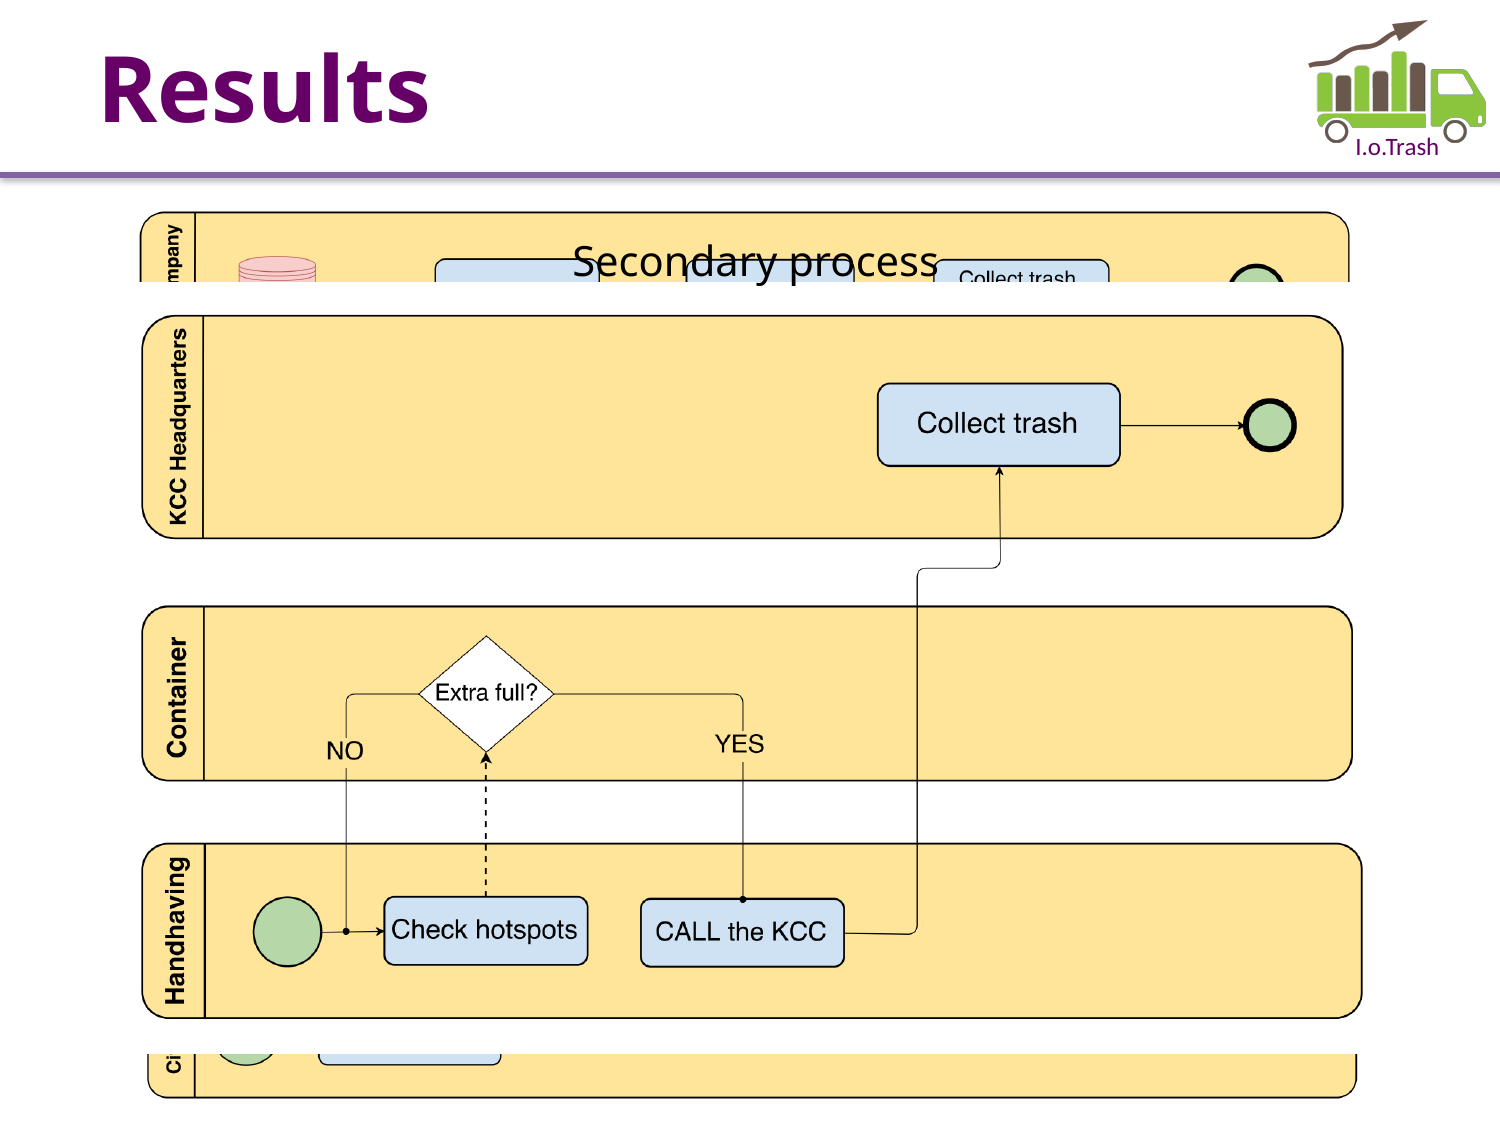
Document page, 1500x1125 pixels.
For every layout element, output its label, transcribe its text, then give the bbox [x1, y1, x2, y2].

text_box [110, 227, 1406, 1055]
picture [122, 1055, 1372, 1125]
picture [122, 186, 1372, 227]
text_box Results [82, 23, 470, 149]
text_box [1302, 13, 1500, 166]
